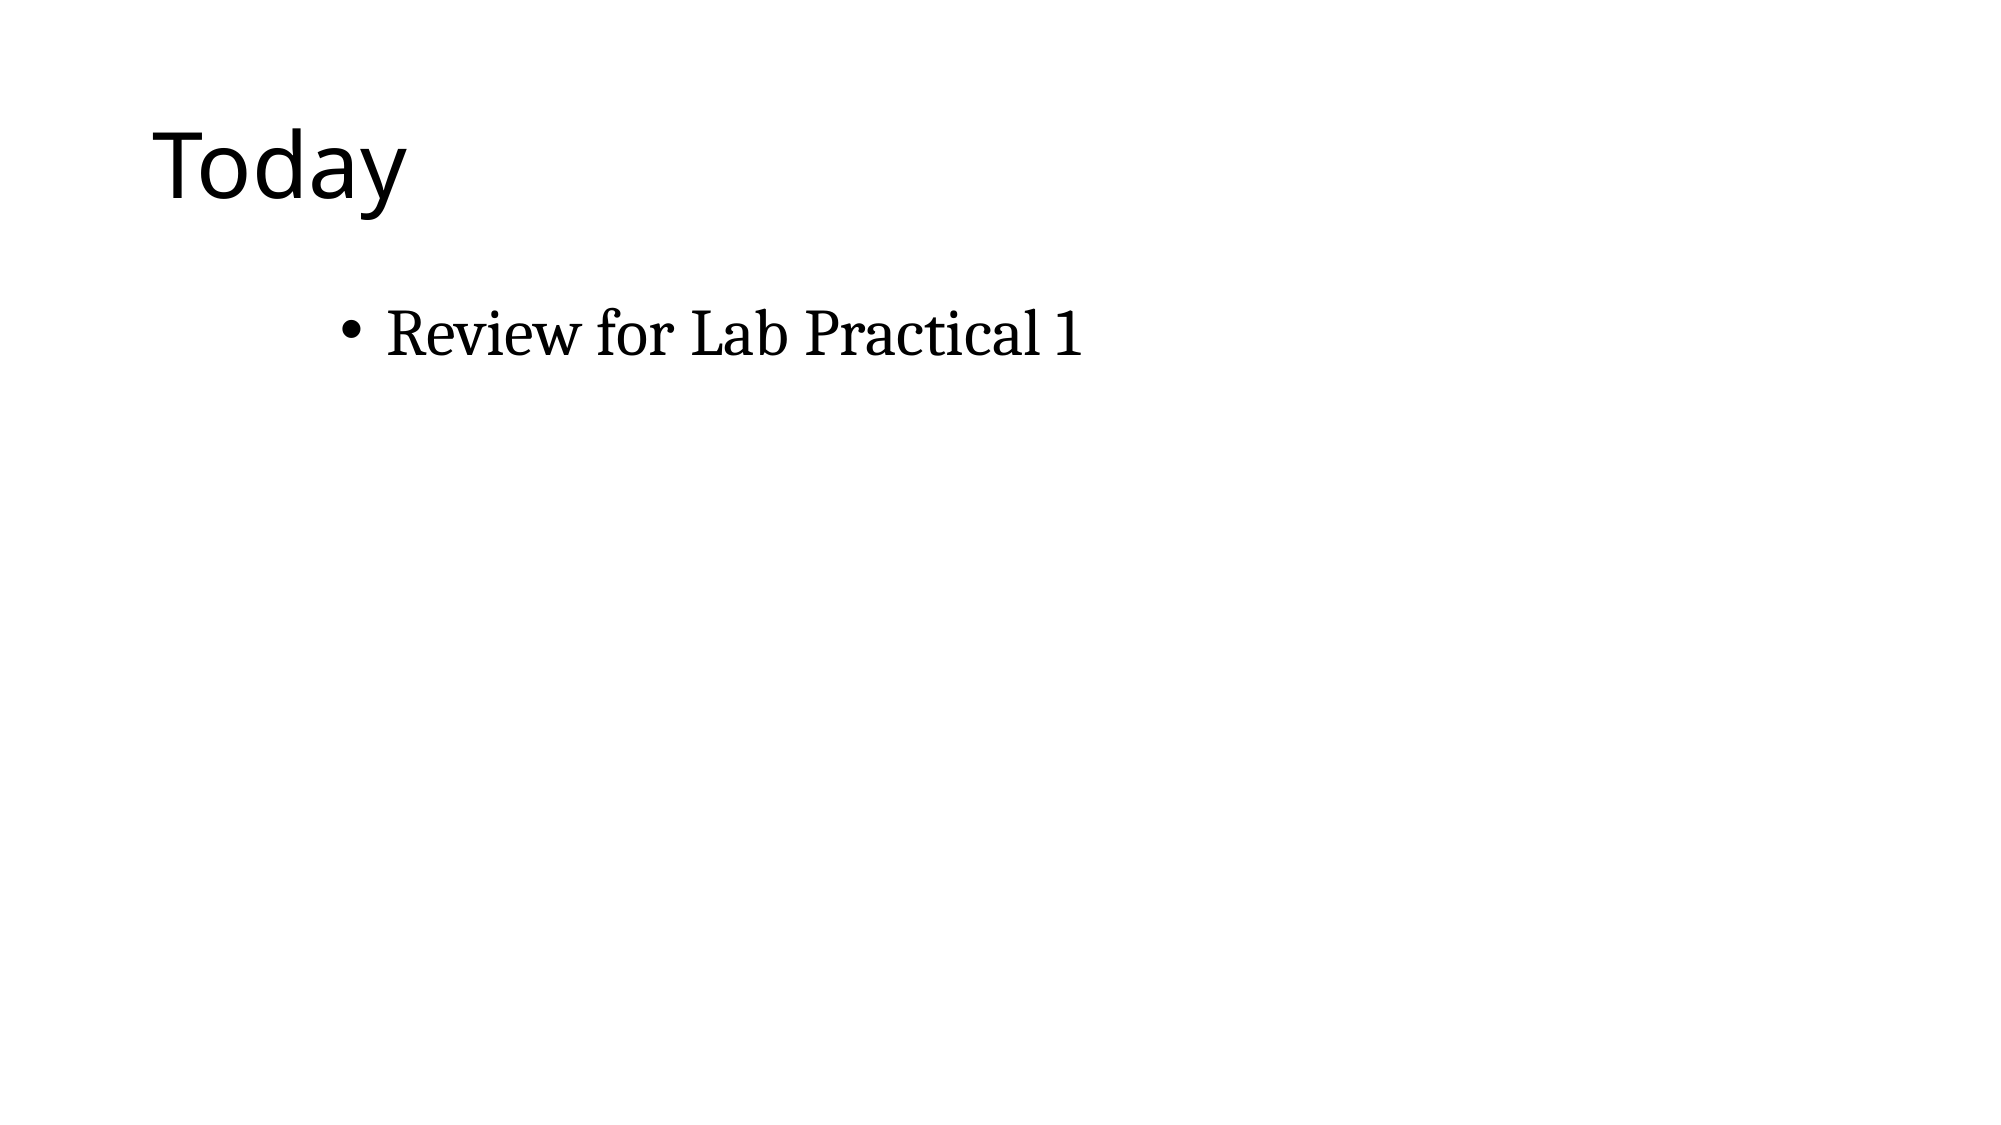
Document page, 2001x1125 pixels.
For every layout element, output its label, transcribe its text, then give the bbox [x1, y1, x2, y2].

title Today [137, 59, 1863, 278]
text_box Review for Lab Practical 1 [324, 265, 1597, 376]
